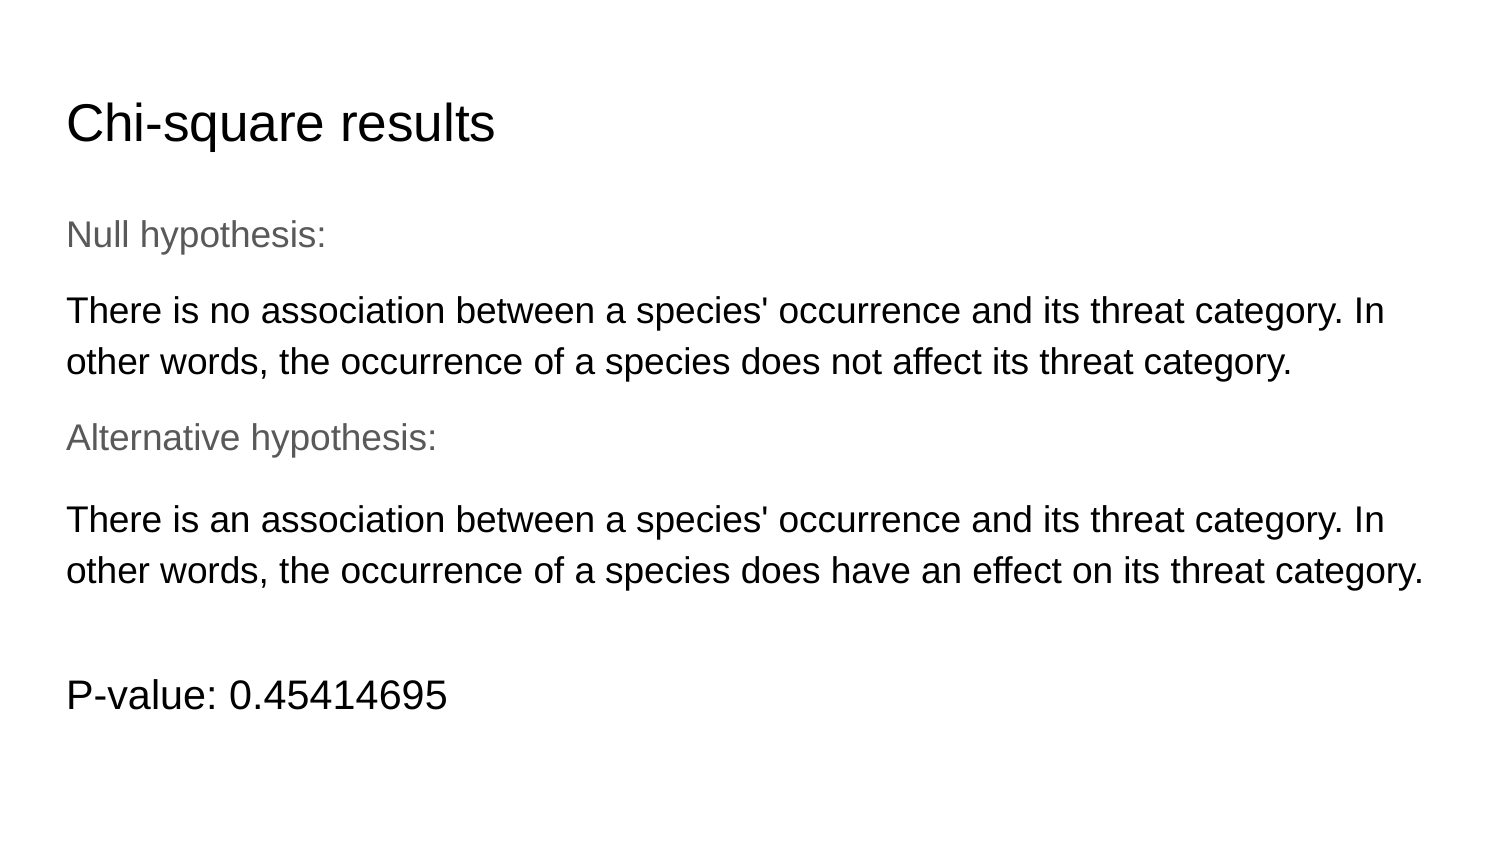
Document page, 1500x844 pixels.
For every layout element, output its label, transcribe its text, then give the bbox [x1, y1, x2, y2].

list Null hypothesis: There is no association between a species' occurrence and its threat category. In other words, the occurrence of a species does not affect its threat category. Alternative hypothesis: There is an association between a species' occurrence and its threat category. In other words, the occurrence of a species does have an effect on its threat category. P-value: 0.45414695 [51, 189, 1449, 750]
title Chi-square results [51, 72, 1449, 167]
